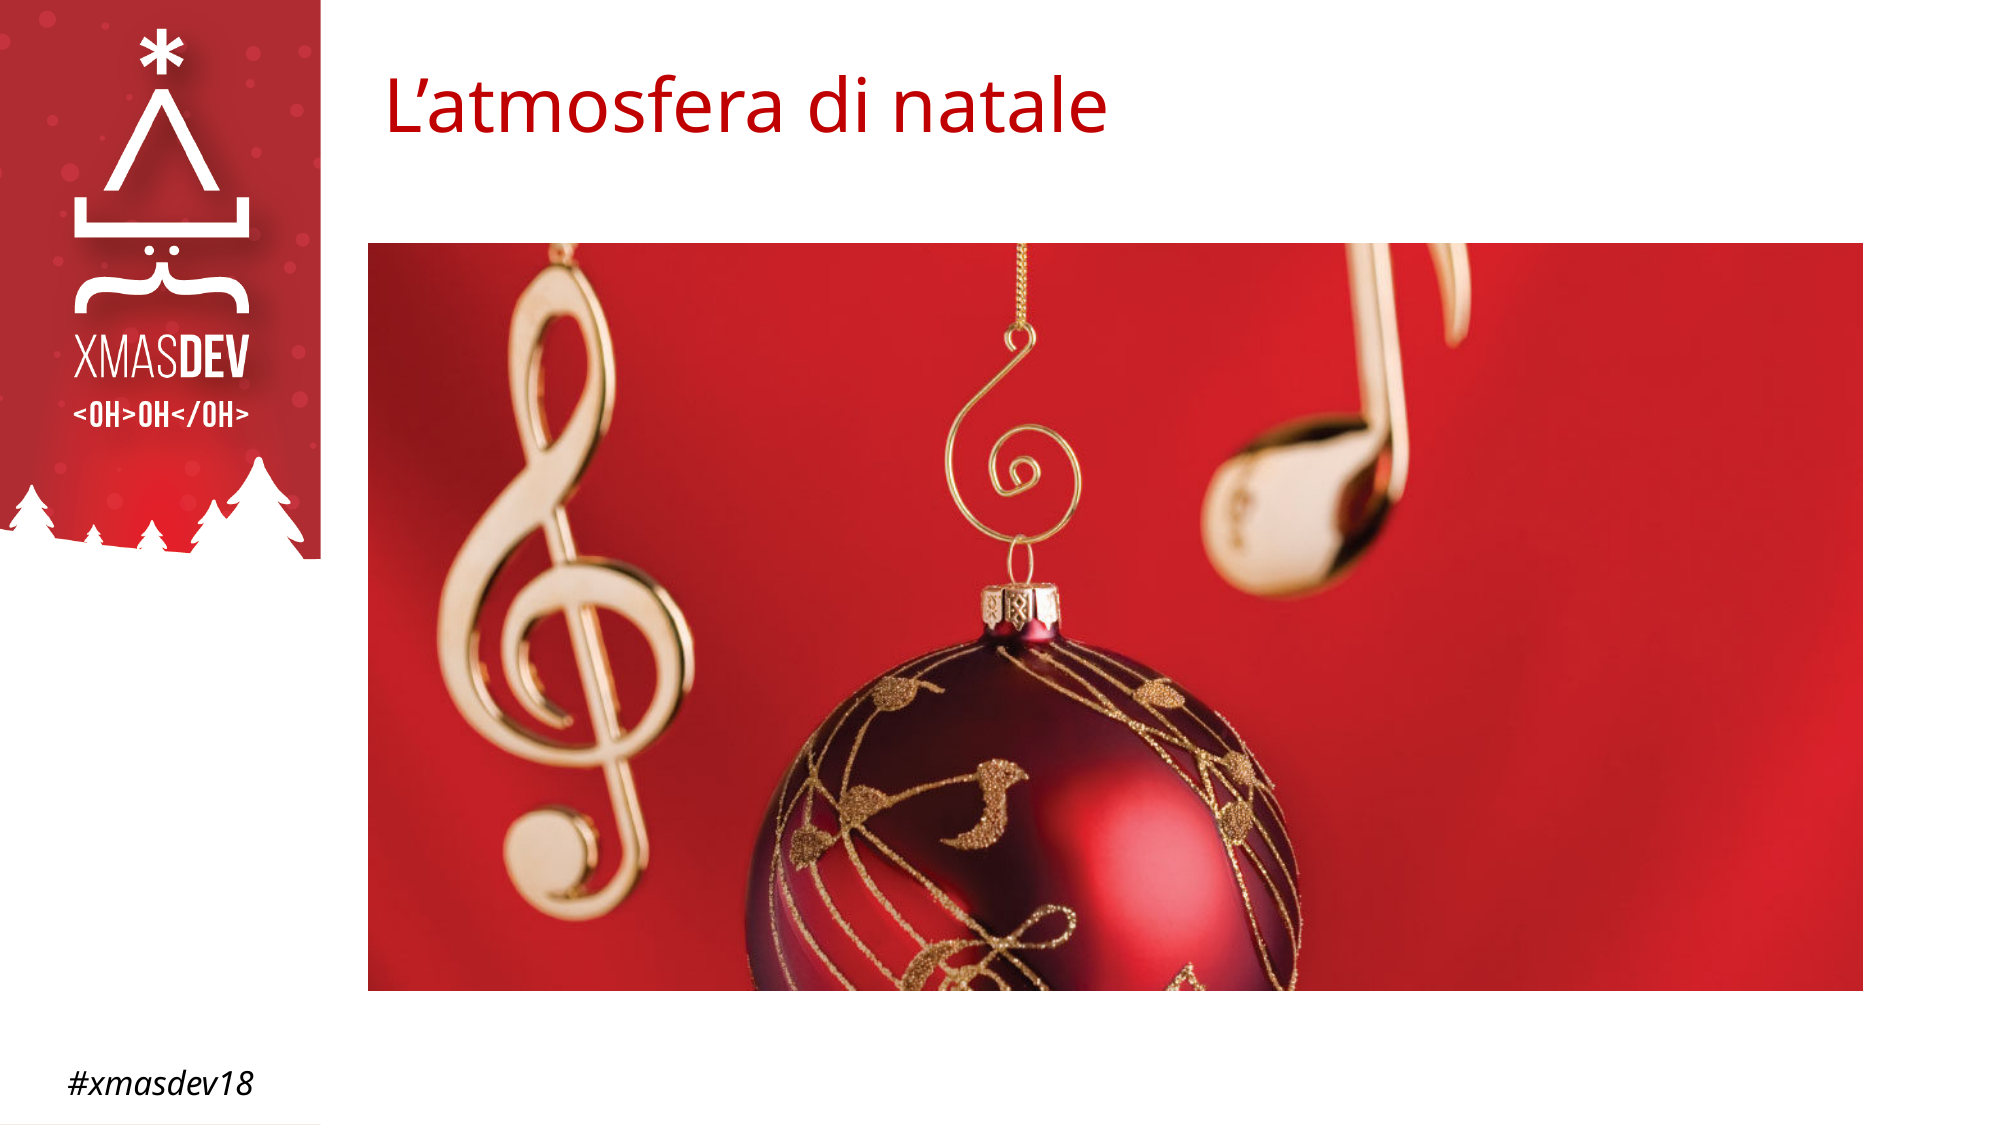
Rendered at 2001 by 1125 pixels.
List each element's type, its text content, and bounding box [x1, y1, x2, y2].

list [368, 243, 1863, 991]
picture [0, 0, 321, 1125]
title L’atmosfera di natale [368, 59, 1863, 192]
